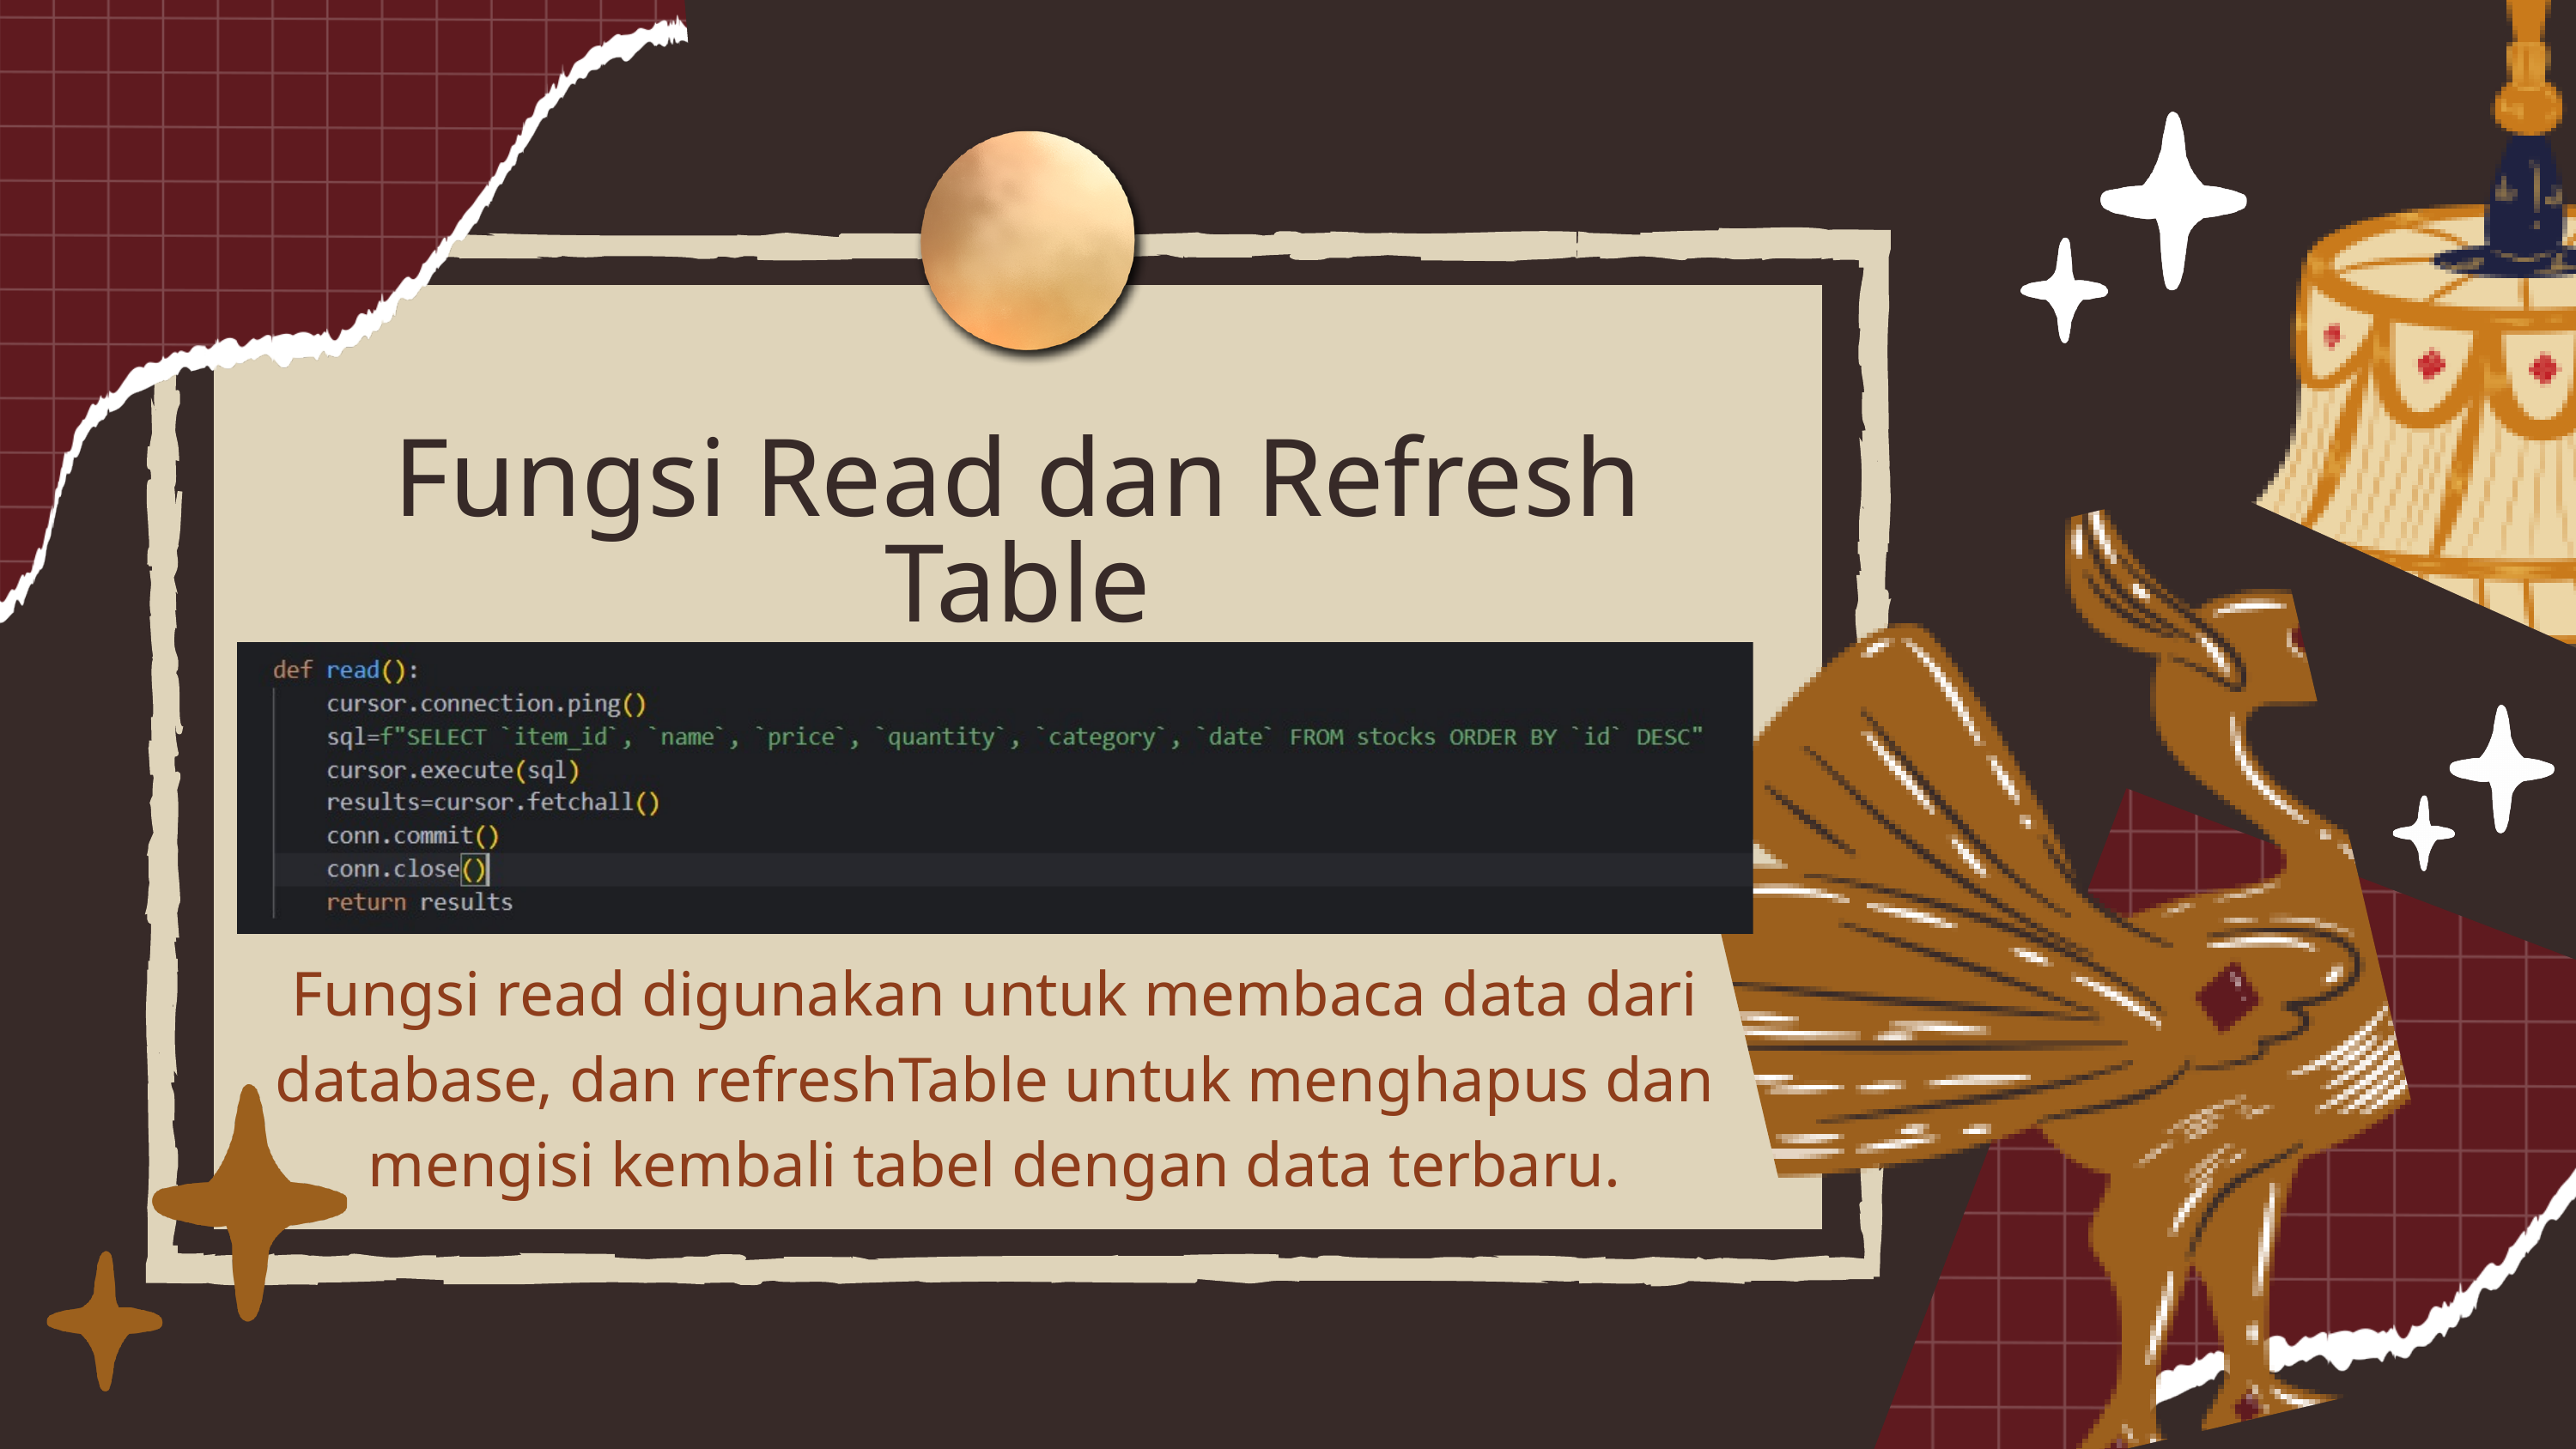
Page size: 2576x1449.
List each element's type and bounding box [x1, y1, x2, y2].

text_box [1805, 471, 2474, 1449]
text_box [2020, 112, 2247, 343]
text_box [144, 227, 1892, 1287]
text_box [213, 284, 1823, 1230]
text_box [2392, 705, 2555, 871]
text_box [46, 1084, 348, 1391]
text_box [0, 0, 703, 789]
text_box [2174, 0, 2576, 648]
text_box [2129, 876, 2576, 1449]
text_box [914, 125, 1151, 226]
